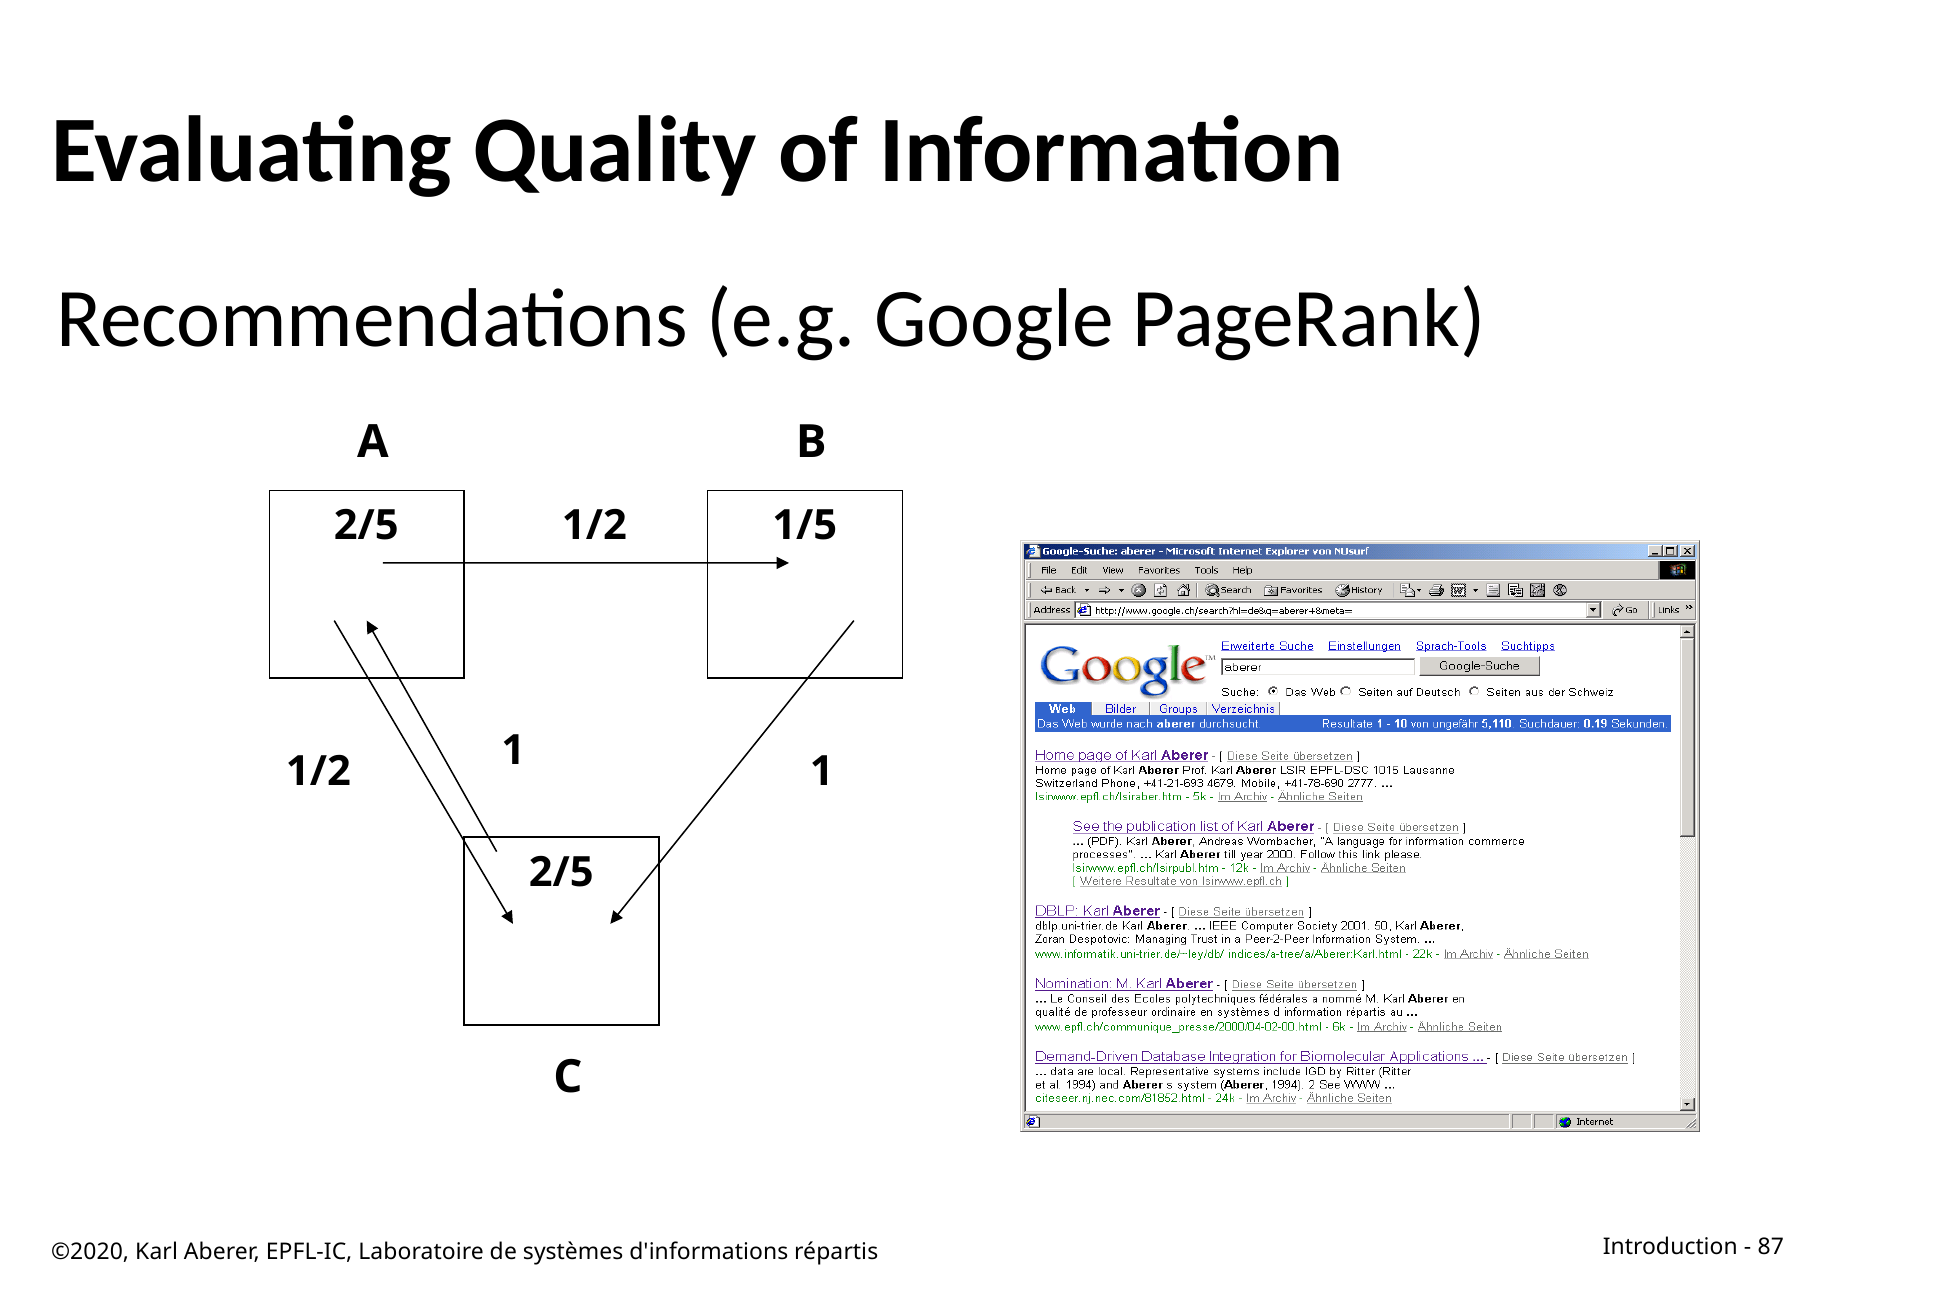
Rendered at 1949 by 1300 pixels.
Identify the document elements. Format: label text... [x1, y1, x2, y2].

list Recommendations (e.g. Google PageRank) [37, 253, 1809, 1208]
picture [1020, 540, 1700, 1132]
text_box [258, 403, 903, 1111]
title Evaluating Quality of Information [32, 57, 1803, 232]
footer ©2020, Karl Aberer, EPFL-IC, Laboratoire de systèmes d'informations répartis [32, 1227, 1284, 1271]
